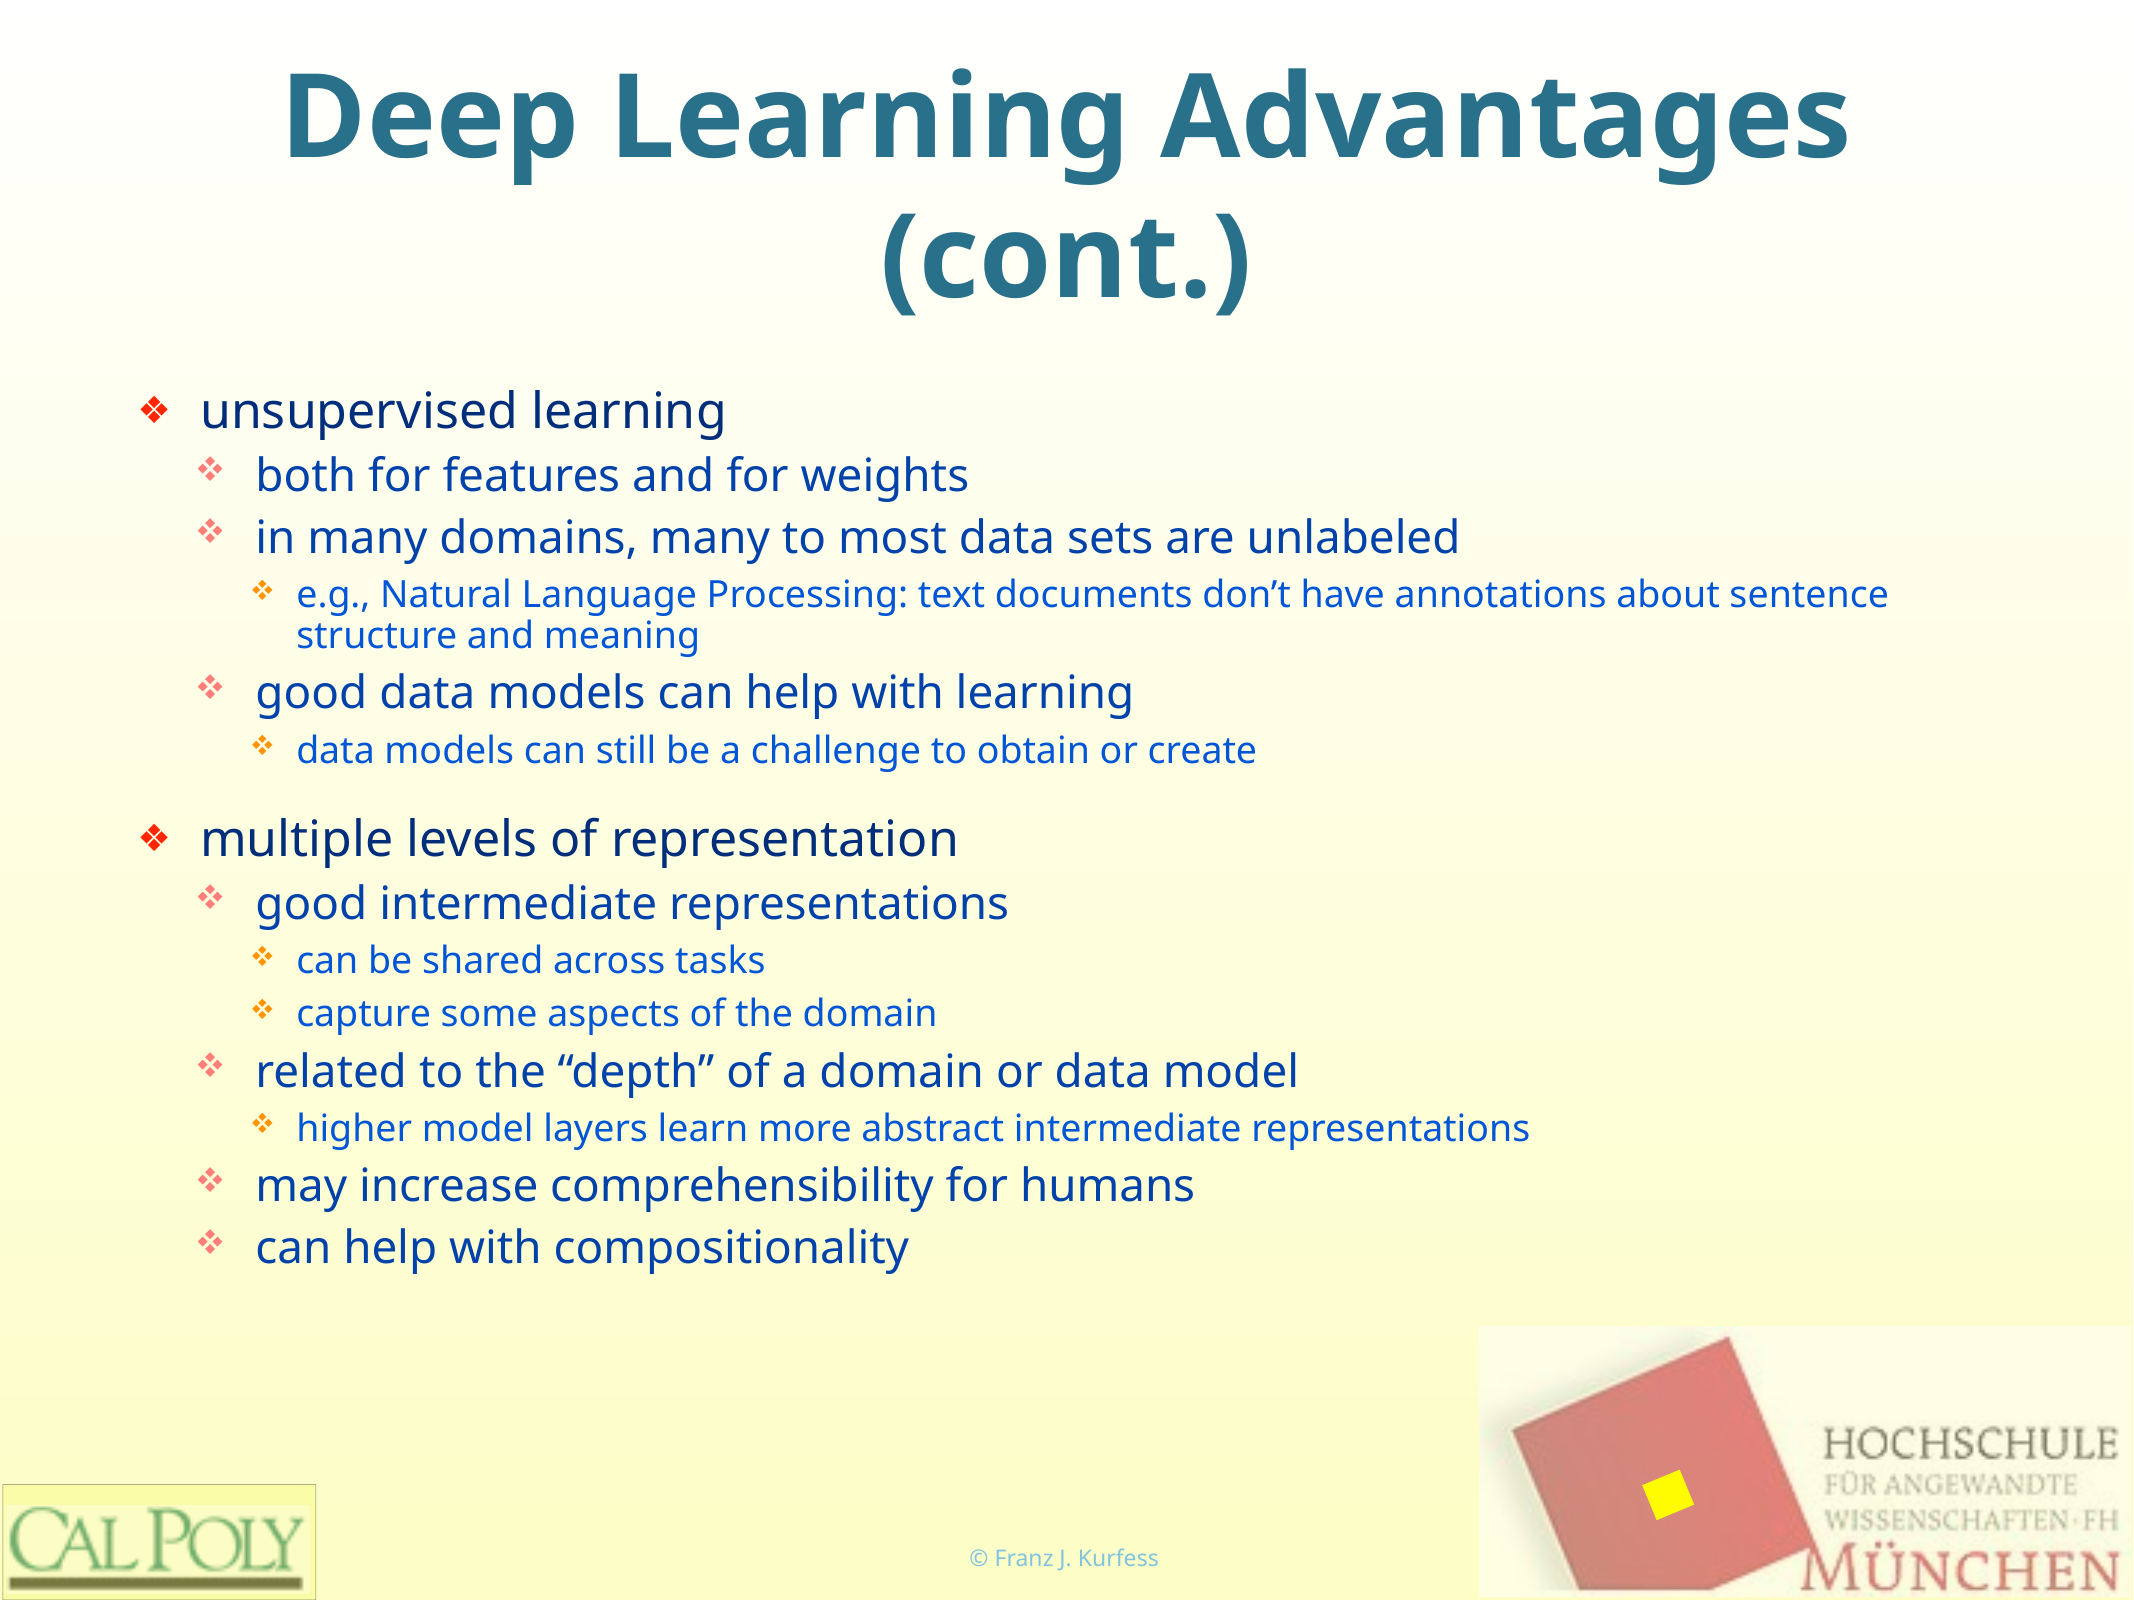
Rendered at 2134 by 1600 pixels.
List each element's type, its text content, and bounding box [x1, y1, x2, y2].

title Deep Learning Advantages (cont.) [128, 0, 2005, 363]
list unsupervised learning both for features and for weights in many domains, many to most data sets are unlabeled e.g., Natural Language Processing: text documents don’t have annotations about sentence structure and meaning good data models can help with learning data models can still be a challenge to obtain or create multiple levels of representation good intermediate representations can be shared across tasks capture some aspects of the domain related to the “depth” of a domain or data model higher model layers learn more abstract intermediate representations may increase comprehensibility for humans can help with compositionality [128, 376, 2005, 1491]
slide_number [1641, 1469, 1695, 1521]
